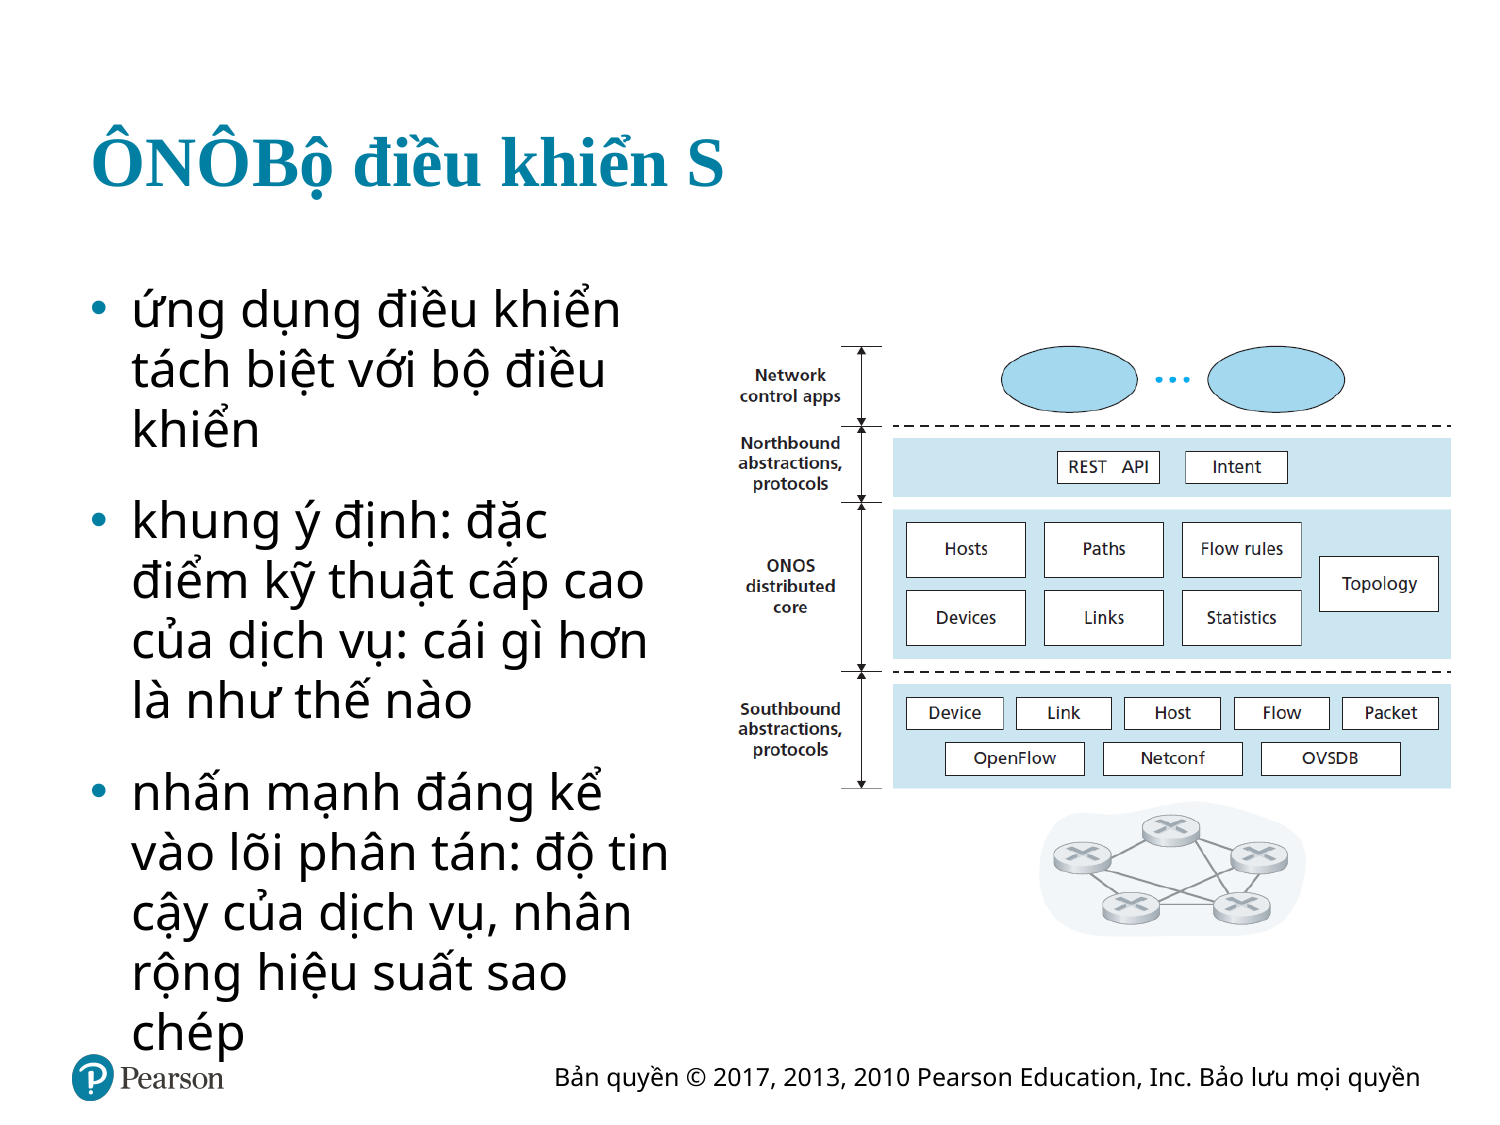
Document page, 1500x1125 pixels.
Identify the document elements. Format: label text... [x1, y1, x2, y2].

title Ô N Ô Bộ điều khiển S [75, 0, 1425, 216]
picture [72, 1054, 88, 1070]
picture [738, 345, 1451, 937]
list ứng dụng điều khiển tách biệt với bộ điều khiển khung ý định: đặc điểm kỹ thuật cấp cao của dịch vụ: cái gì hơn là như thế nào nhấn mạnh đáng kể vào lõi phân tán: độ tin cậy của dịch vụ, nhân rộng hiệu suất sao chép [75, 262, 689, 1005]
picture [72, 1087, 83, 1101]
picture [98, 1054, 224, 1101]
picture [80, 1063, 106, 1088]
